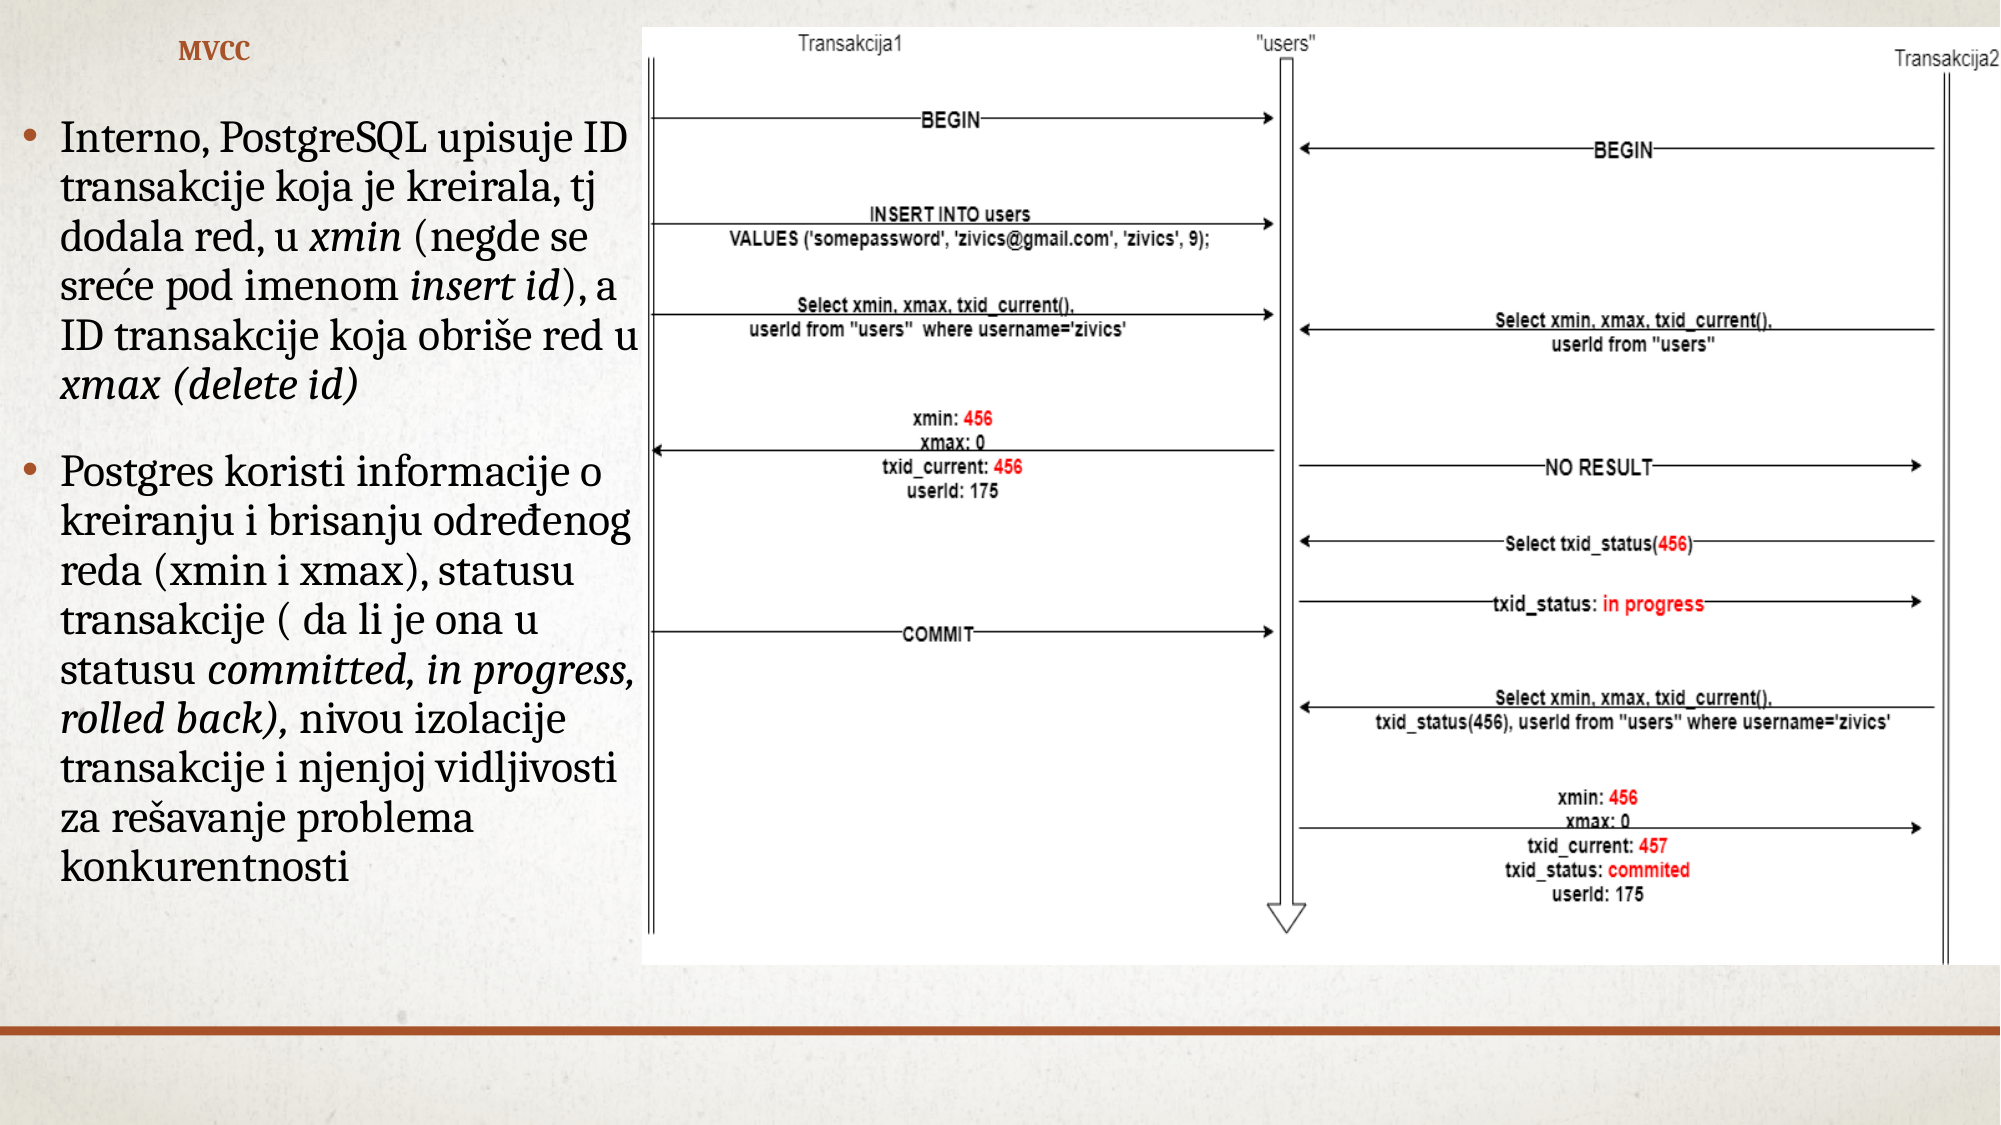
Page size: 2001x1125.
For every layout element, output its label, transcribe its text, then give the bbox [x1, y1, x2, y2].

title MVCC [163, 28, 642, 75]
picture [0, 0, 2001, 1125]
list Interno, PostgreSQL upisuje ID transakcije koja je kreirala, tj dodala red, u xmin (negde se sreće pod imenom insert id), a ID transakcije koja obriše red u xmax (delete id) Postgres koristi informacije o kreiranju i brisanju određenog reda (xmin i xmax), statusu transakcije ( da li je ona u statusu committed, in progress, rolled back), nivou izolacije transakcije i njenjoj vidljivosti za rešavanje problema konkurentnosti [0, 105, 668, 1020]
